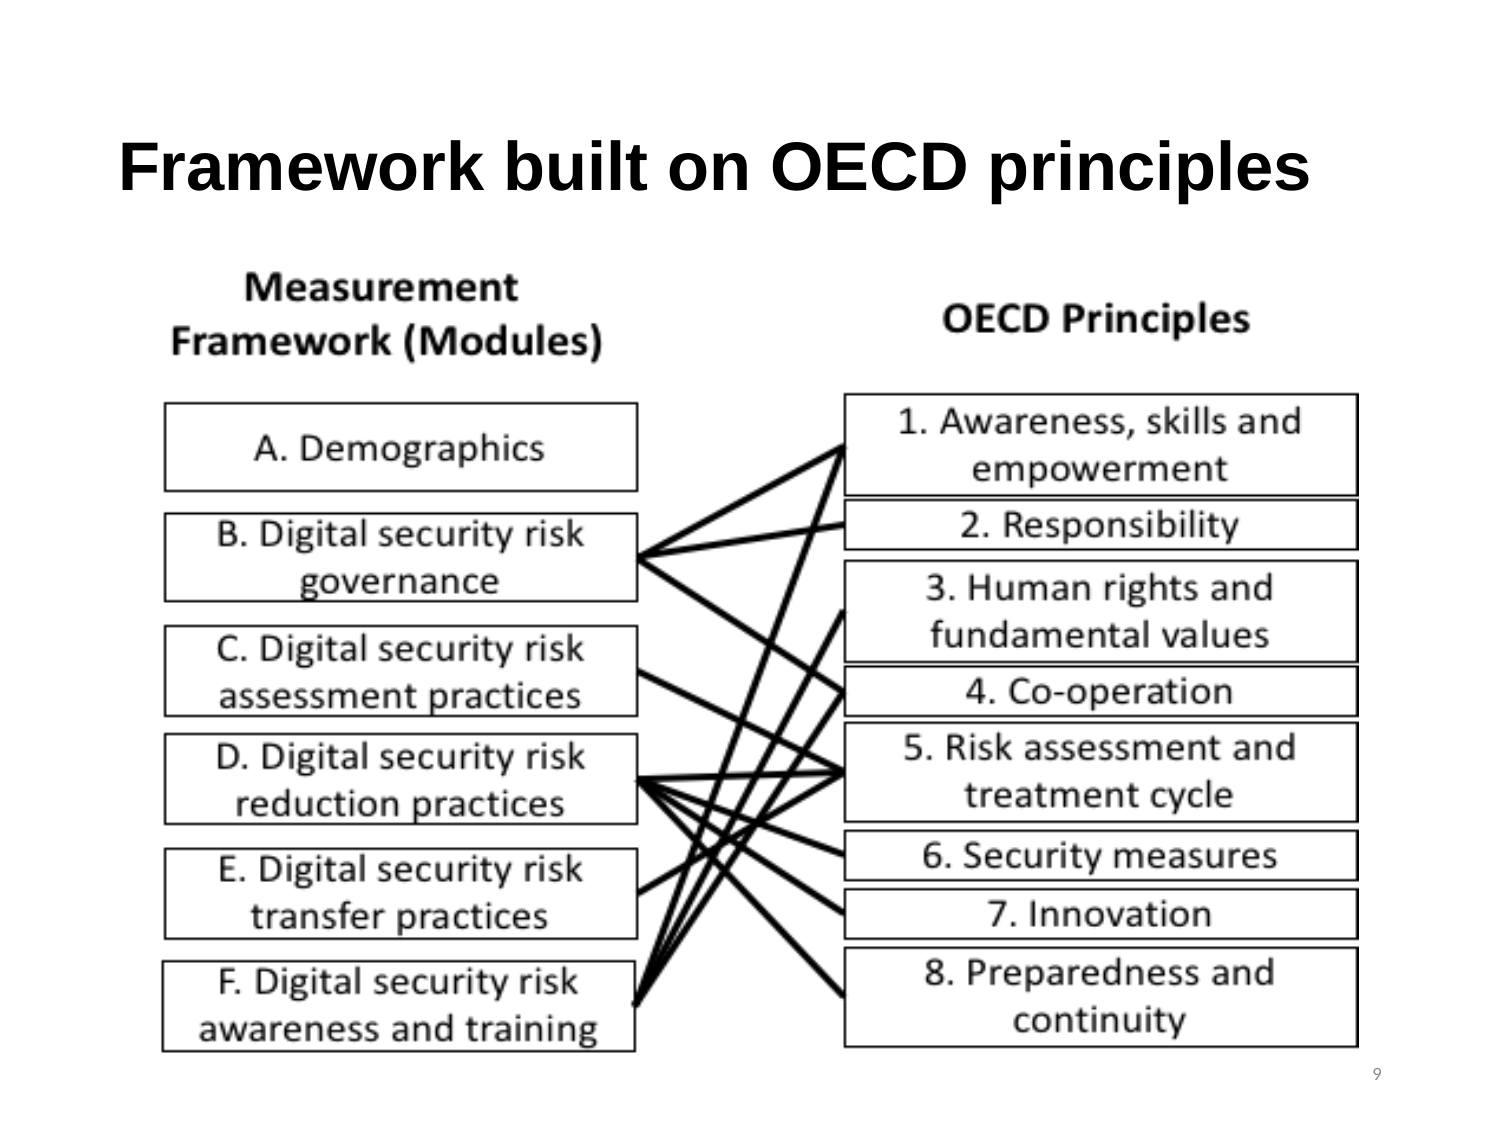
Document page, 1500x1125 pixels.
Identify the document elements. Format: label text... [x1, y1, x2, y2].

title Framework built on OECD principles [103, 59, 1397, 278]
picture [141, 243, 1359, 1080]
slide_number 9 [1059, 1042, 1397, 1103]
